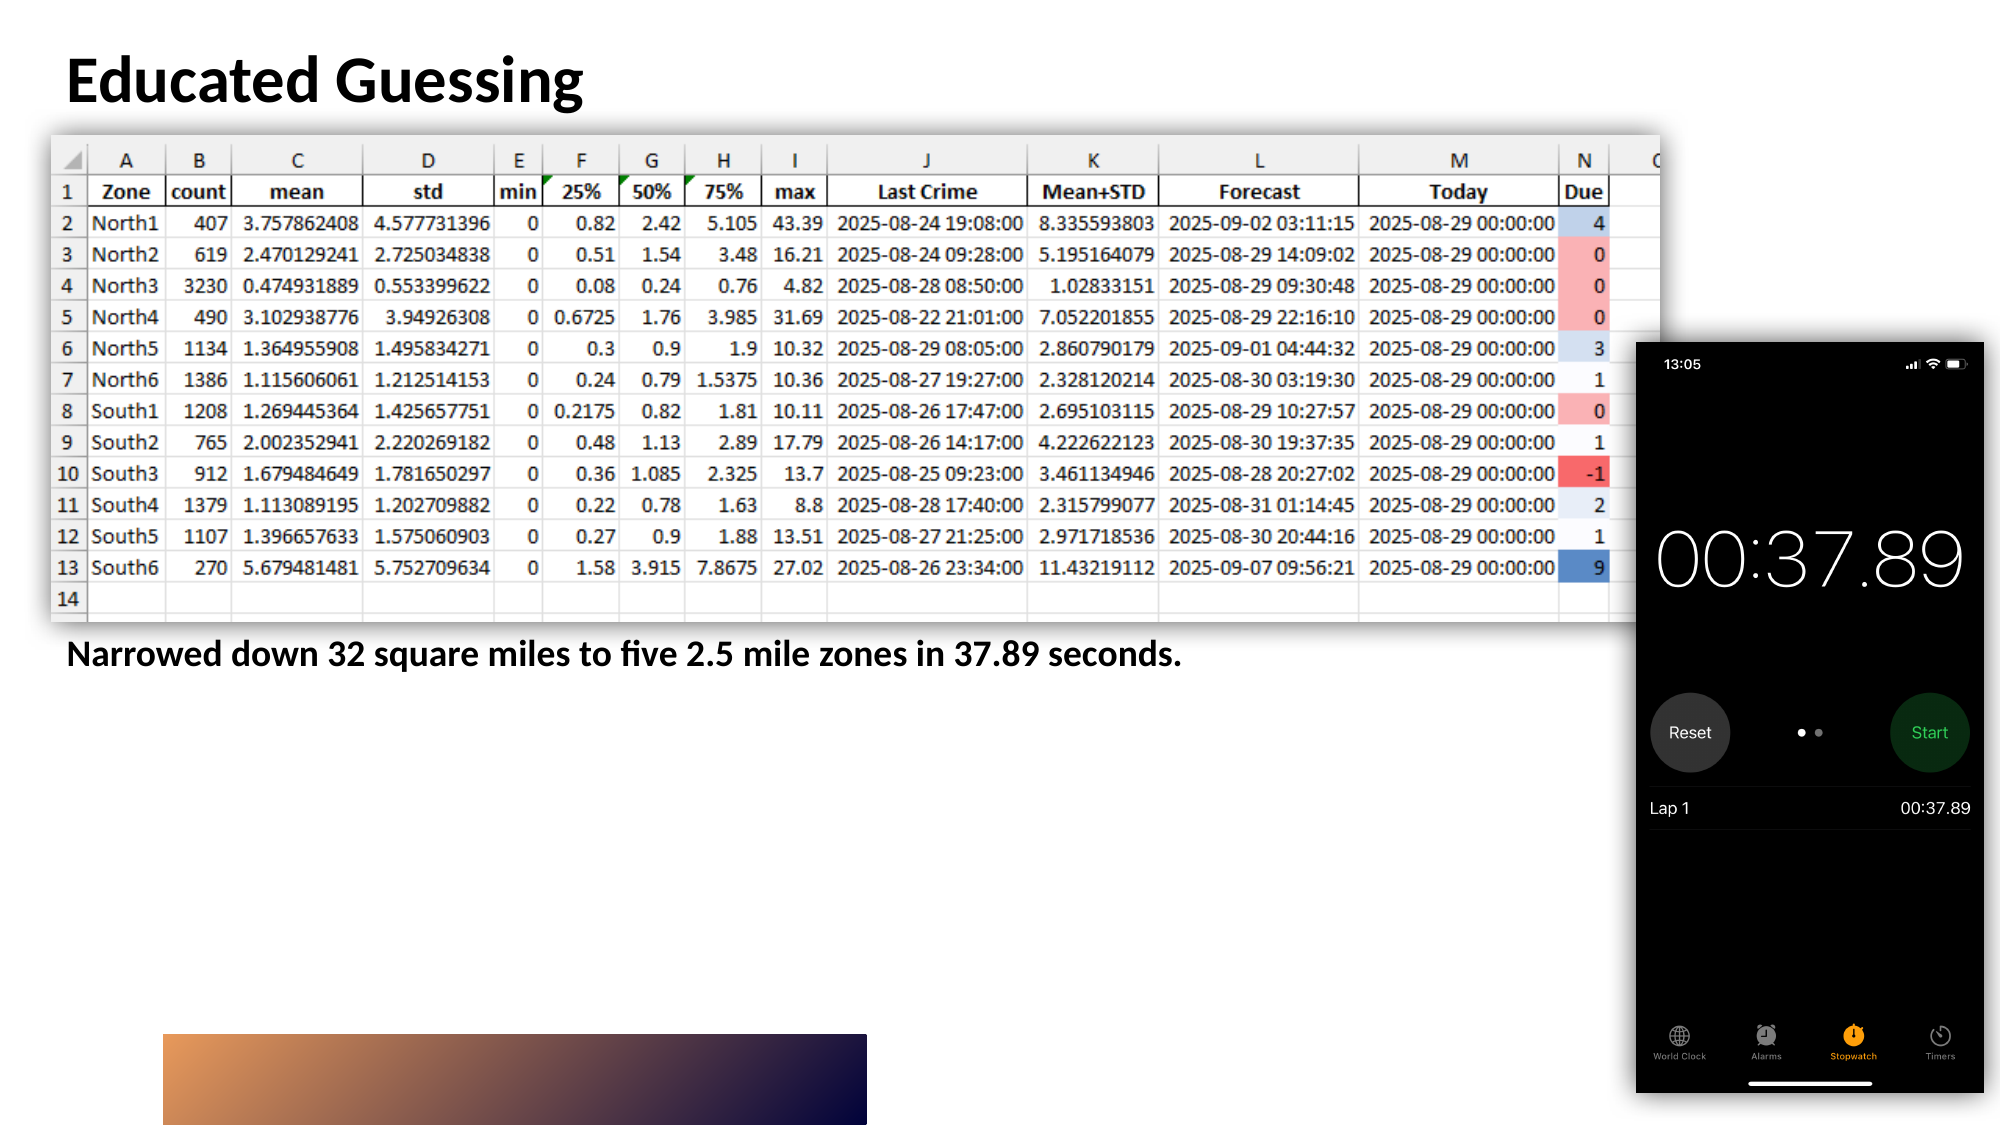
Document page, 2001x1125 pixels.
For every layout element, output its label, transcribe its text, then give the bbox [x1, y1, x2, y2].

text_box Educated Guessing [51, 28, 1096, 123]
text_box Narrowed down 32 square miles to five 2.5 mile zones in 37.89 seconds. [51, 623, 1613, 682]
picture [51, 135, 1984, 1094]
